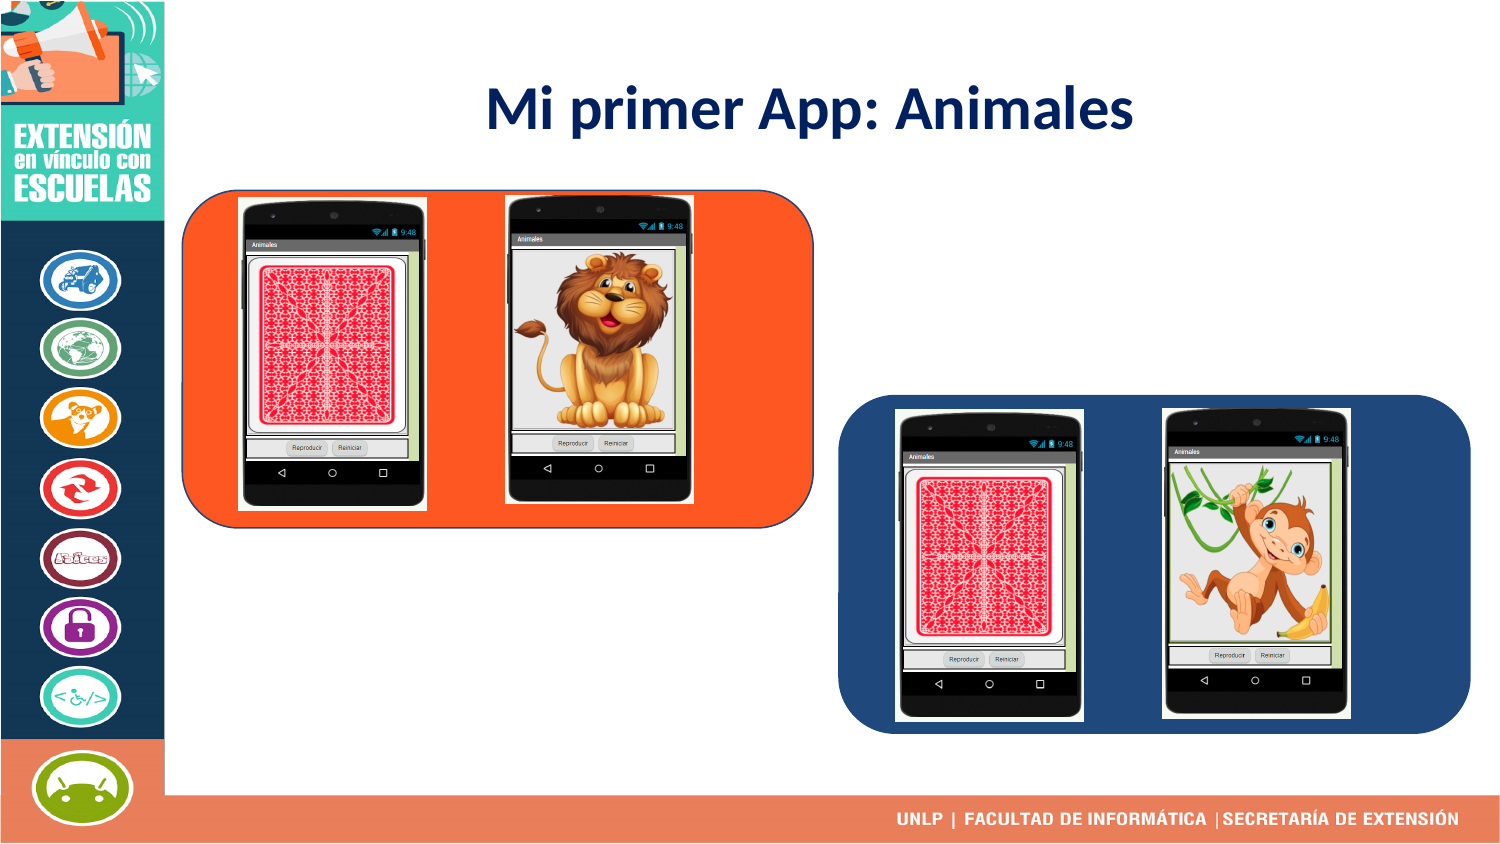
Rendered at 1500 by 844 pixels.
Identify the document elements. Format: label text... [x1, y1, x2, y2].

title Mi primer App: Animales [194, 33, 1425, 175]
text_box [182, 190, 814, 528]
picture [0, 1, 1500, 843]
text_box [838, 395, 1470, 734]
